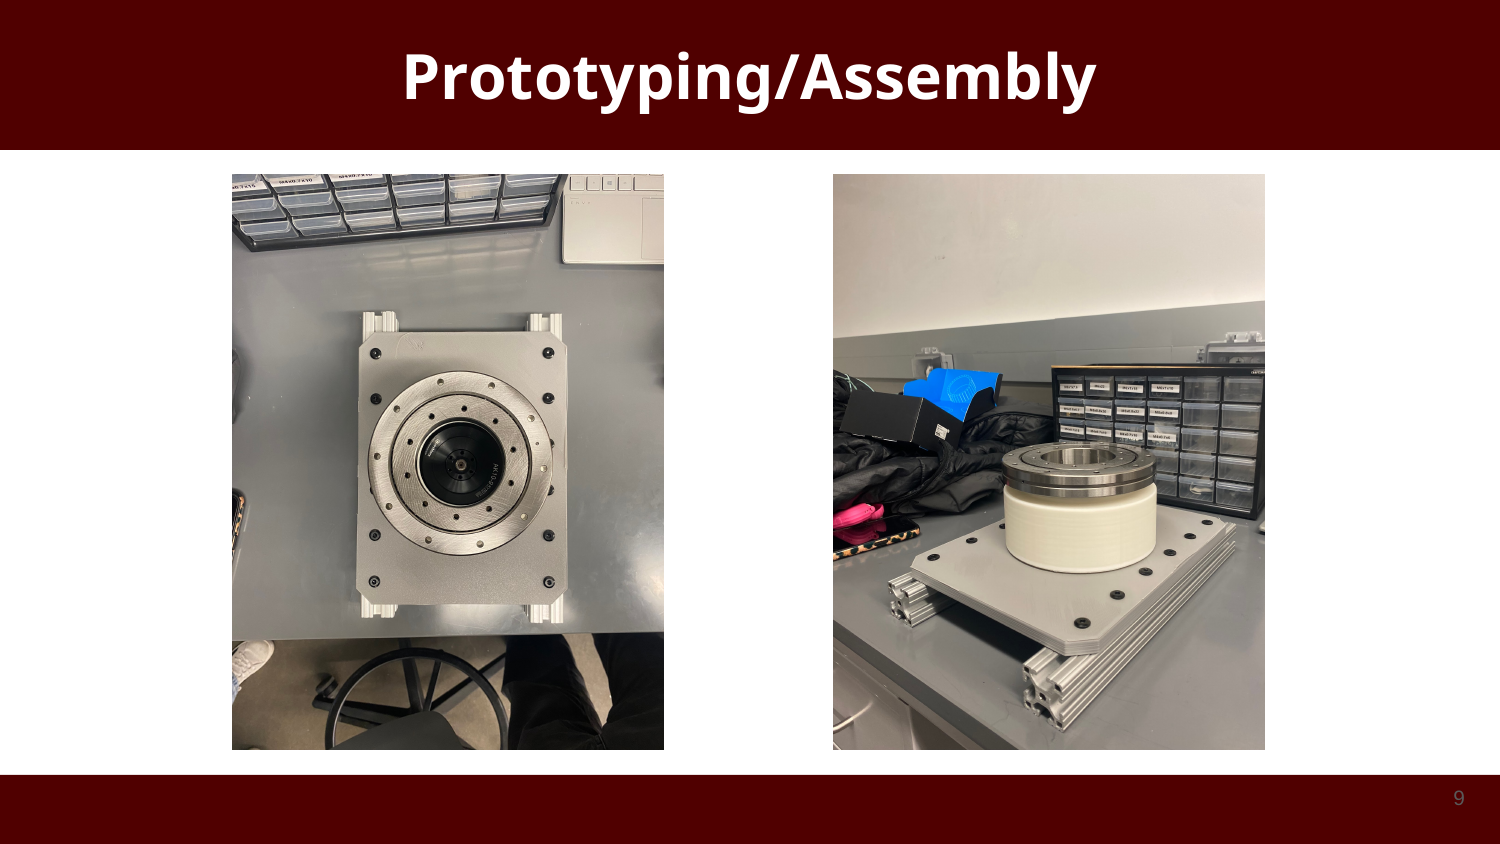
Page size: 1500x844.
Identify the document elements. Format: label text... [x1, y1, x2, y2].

picture [833, 174, 1266, 751]
title [0, 774, 1500, 844]
title Prototyping/Assembly [0, 0, 1500, 150]
slide_number ‹#› [1389, 764, 1480, 830]
picture [232, 174, 664, 751]
